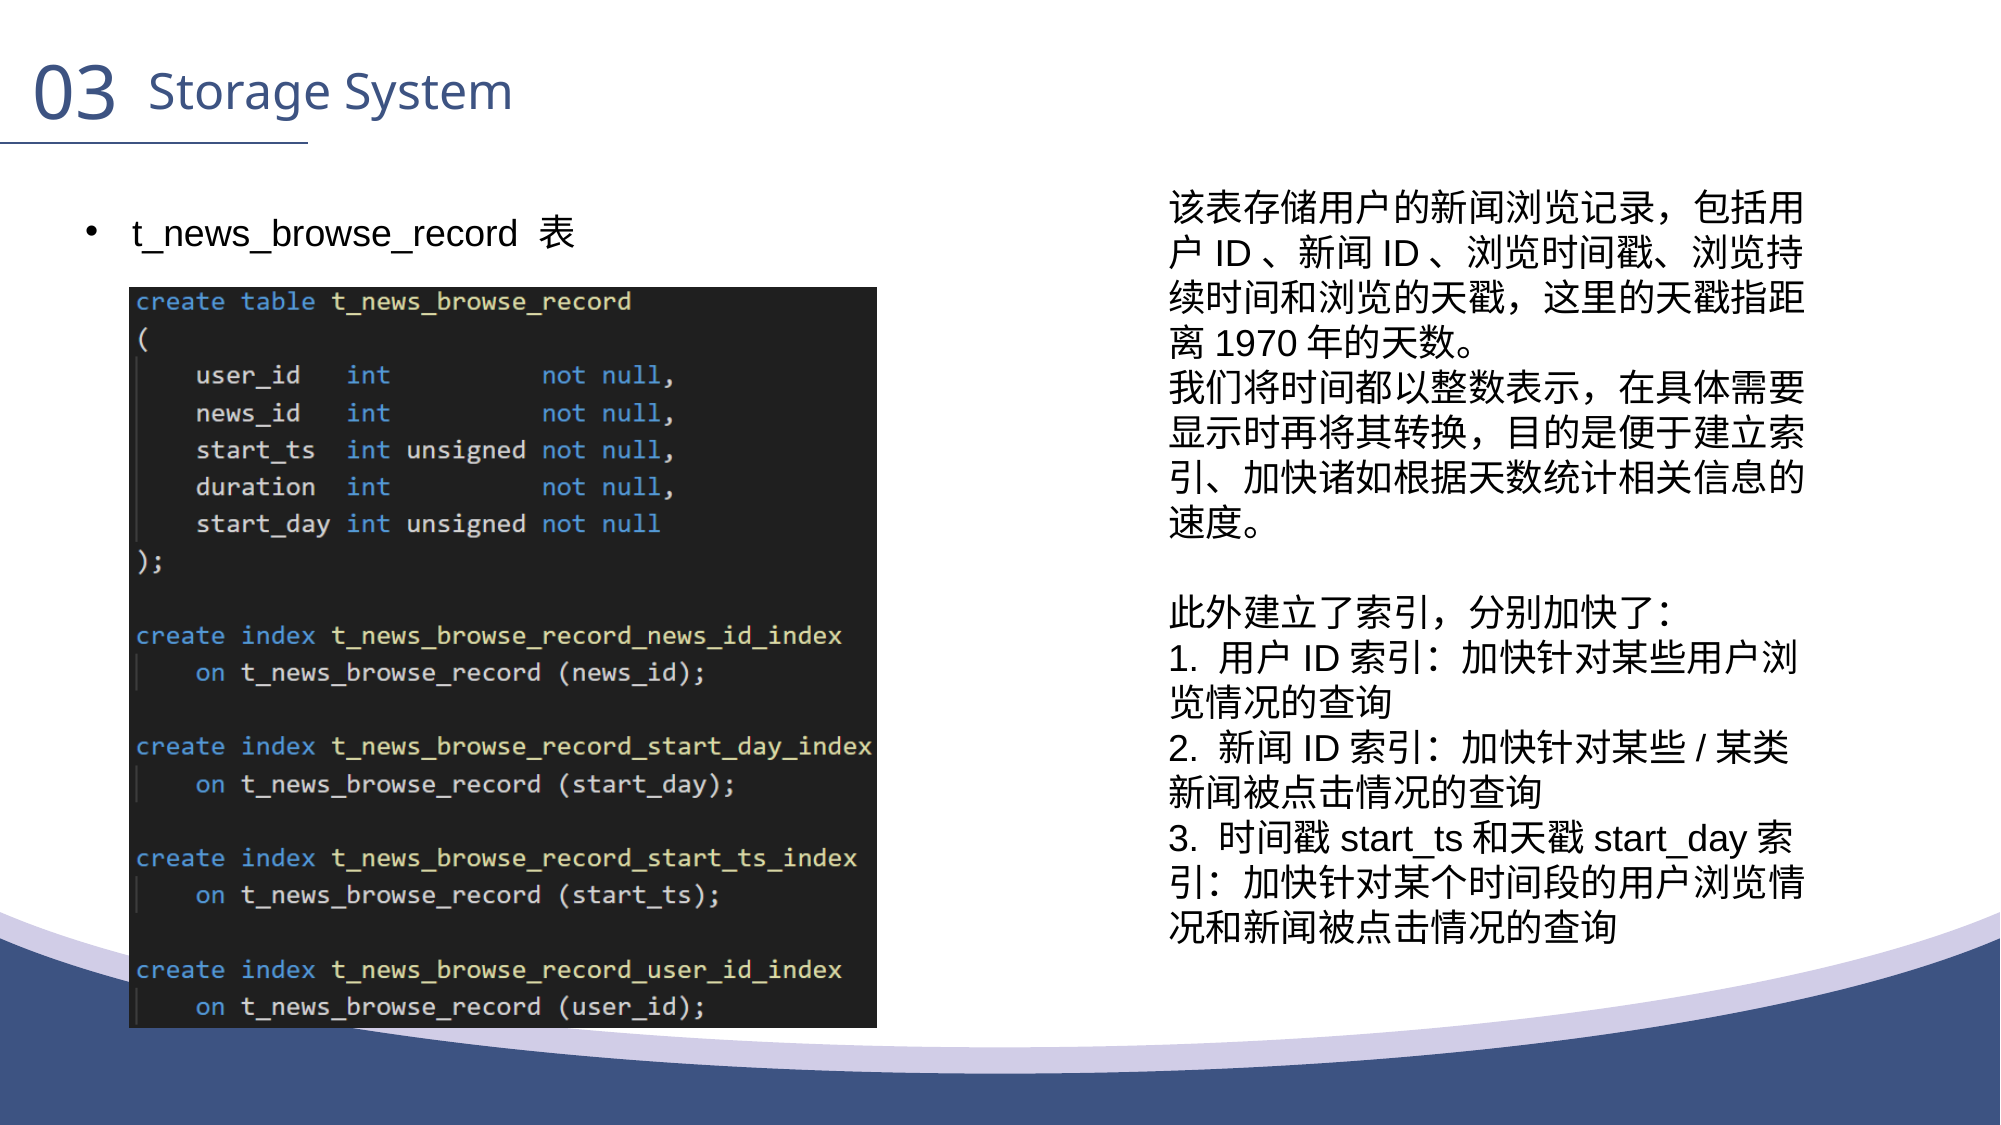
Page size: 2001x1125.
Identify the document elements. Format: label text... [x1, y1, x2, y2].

text_box 该表存储用户的新闻浏览记录，包括用户ID、新闻ID、浏览时间戳、浏览持续时间和浏览的天戳，这里的天戳指距离1970年的天数。 我们将时间都以整数表示，在具体需要显示时再将其转换，目的是便于建立索引、加快诸如根据天数统计相关信息的速度。 此外建立了索引，分别加快了： 1. 用户ID索引：加快针对某些用户浏览情况的查询 2. 新闻ID索引：加快针对某些/某类新闻被点击情况的查询 3. 时间戳start_ts和天戳start_day索引：加快针对某个时间段的用户浏览情况和新闻被点击情况的查询 [1153, 177, 1823, 912]
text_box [0, 912, 2000, 1125]
picture [129, 287, 877, 1028]
text_box t_news_browse_record 表 [70, 201, 686, 261]
text_box Storage System [134, 52, 530, 128]
text_box 03 [18, 37, 134, 143]
